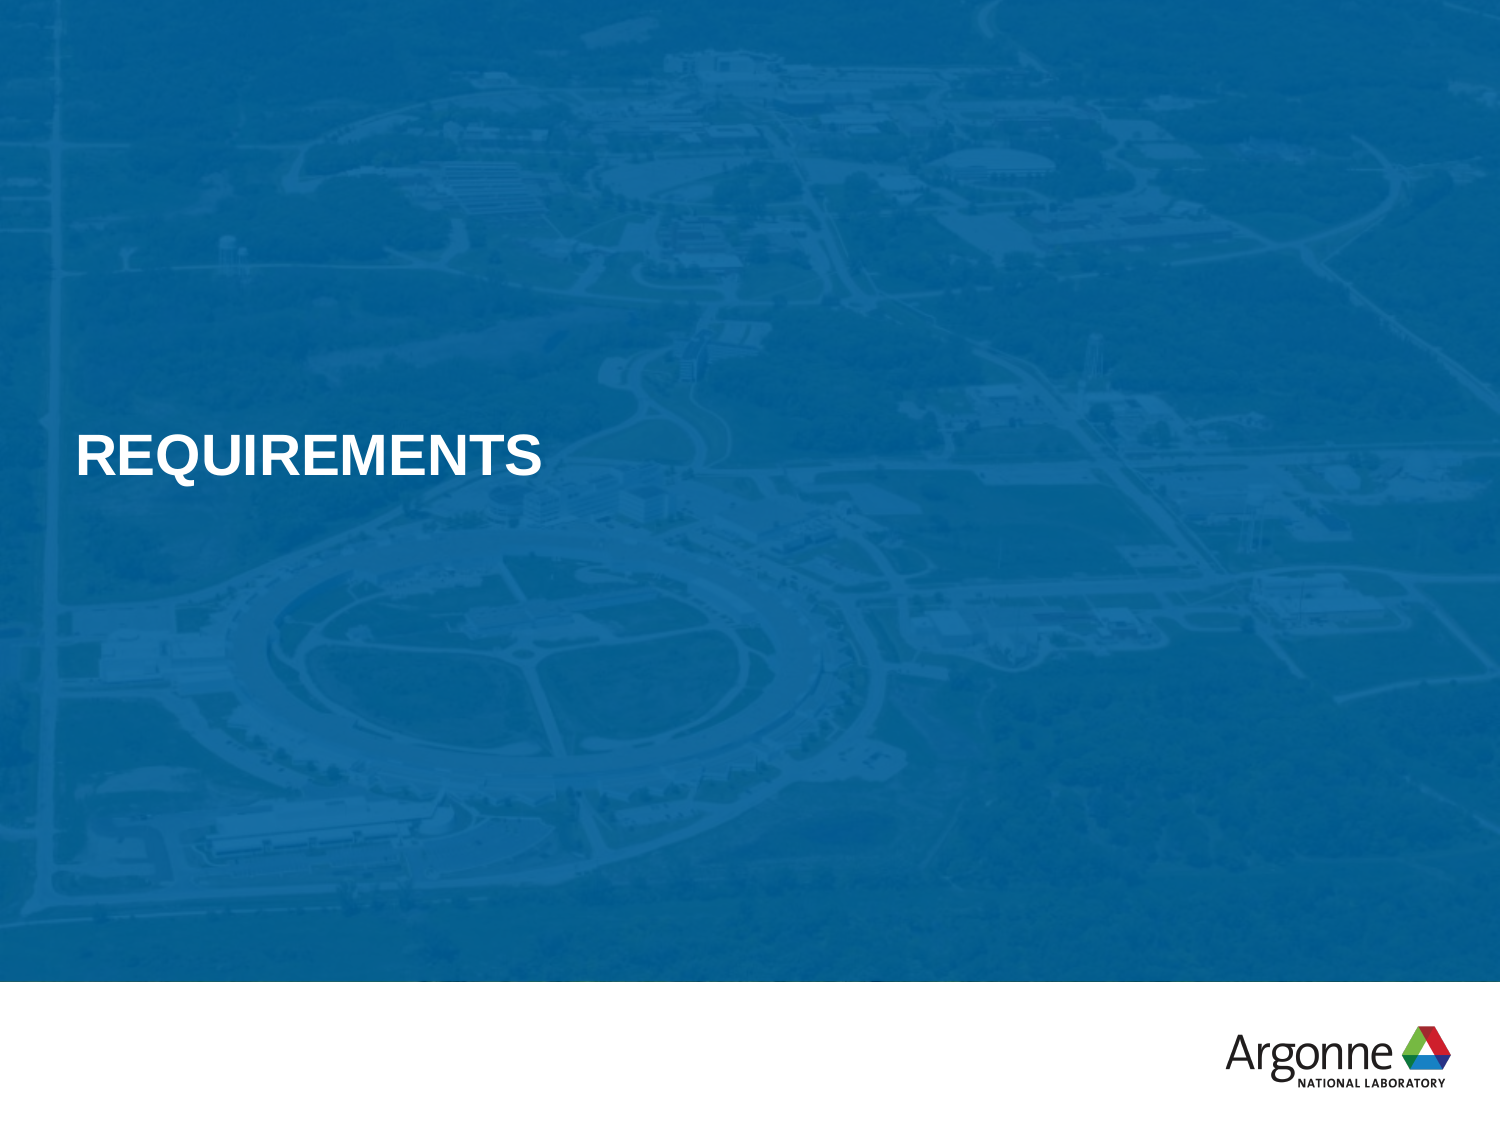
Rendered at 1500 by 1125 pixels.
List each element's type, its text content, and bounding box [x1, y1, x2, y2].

picture [1214, 1009, 1468, 1102]
list Requirements [0, 0, 1500, 982]
